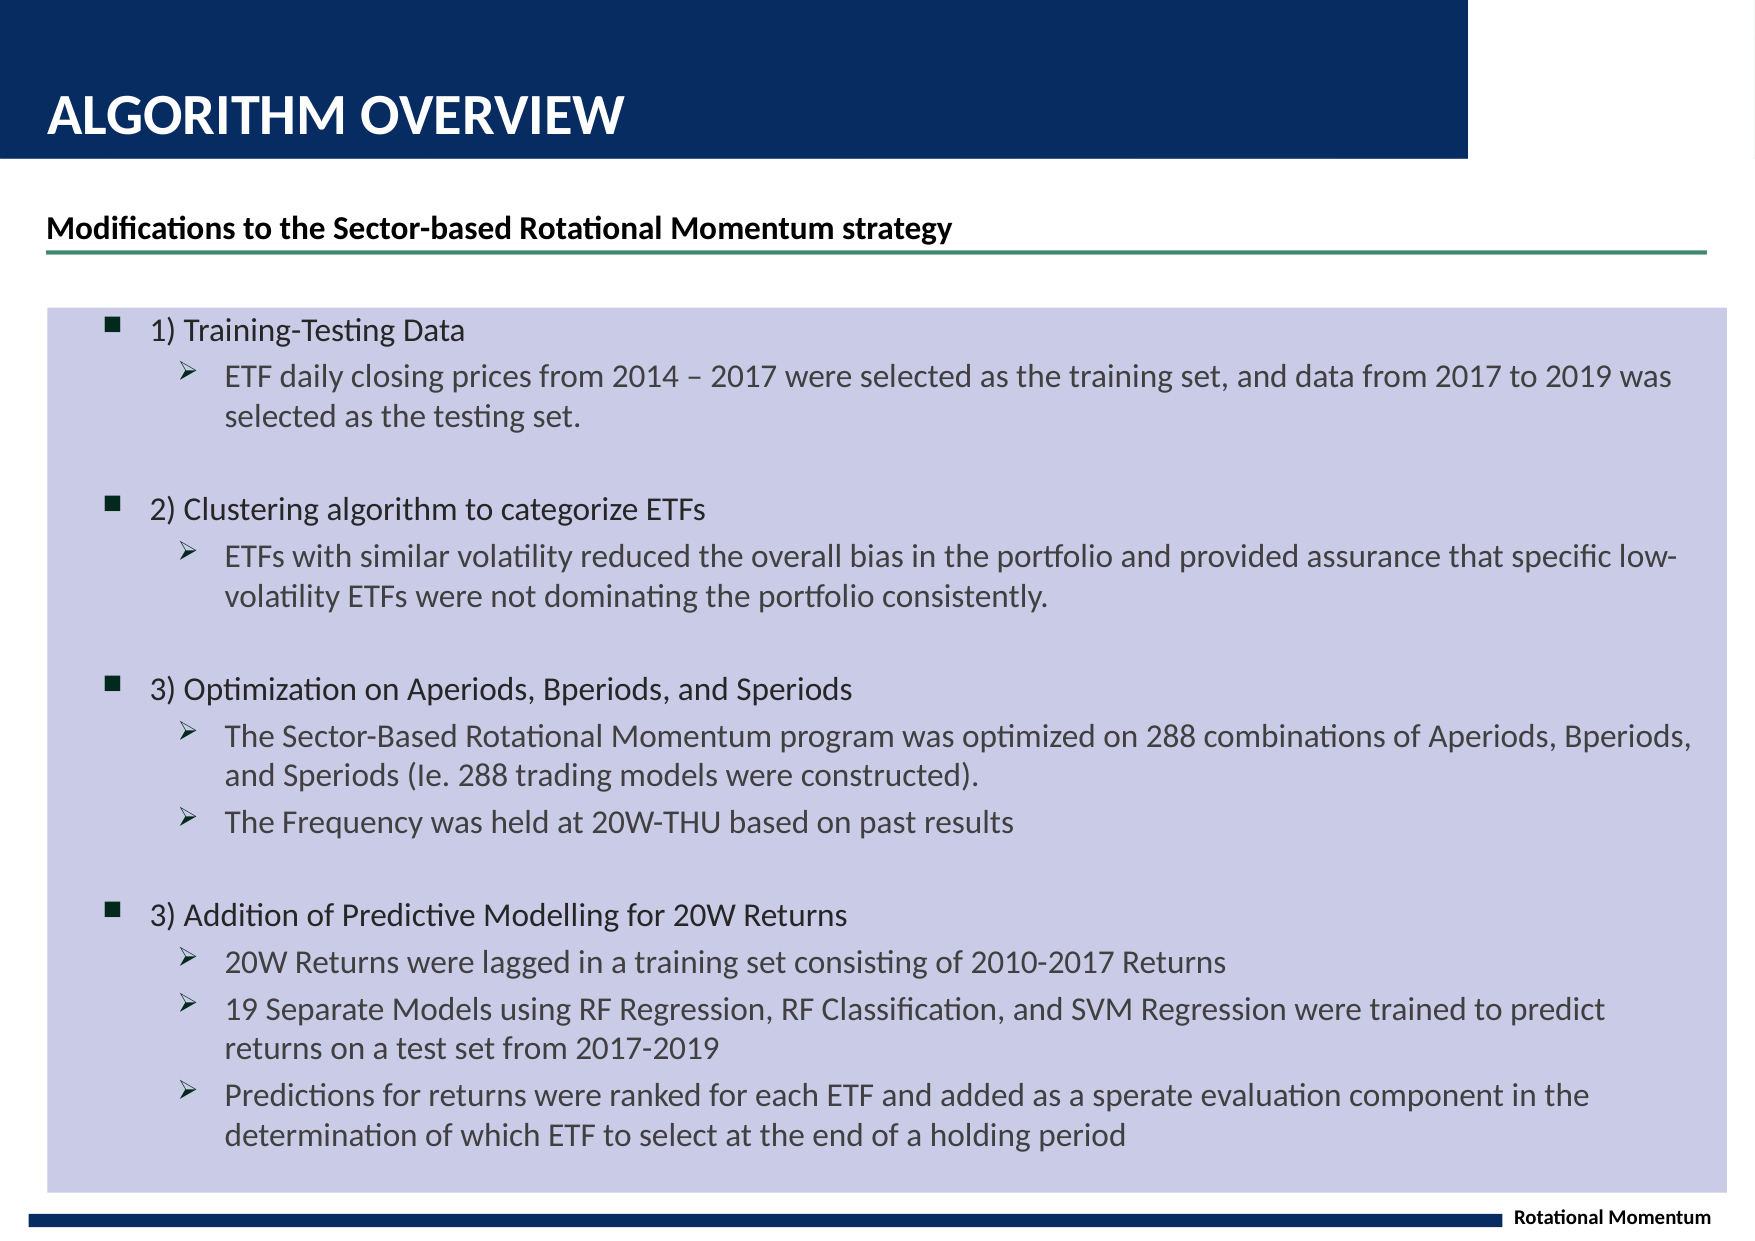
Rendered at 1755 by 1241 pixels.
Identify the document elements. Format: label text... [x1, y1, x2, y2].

text_box Modifications to the Sector-based Rotational Momentum strategy [46, 202, 1707, 251]
text_box 1) Training-Testing Data ETF daily closing prices from 2014 – 2017 were selected as the training set, and data from 2017 to 2019 was selected as the testing set. 2) Clustering algorithm to categorize ETFs ETFs with similar volatility reduced the overall bias in the portfolio and provided assurance that specific low-volatility ETFs were not dominating the portfolio consistently. 3) Optimization on Aperiods, Bperiods, and Speriods The Sector-Based Rotational Momentum program was optimized on 288 combinations of Aperiods, Bperiods, and Speriods (Ie. 288 trading models were constructed). The Frequency was held at 20W-THU based on past results 3) Addition of Predictive Modelling for 20W Returns 20W Returns were lagged in a training set consisting of 2010-2017 Returns 19 Separate Models using RF Regression, RF Classification, and SVM Regression were trained to predict returns on a test set from 2017-2019 Predictions for returns were ranked for each ETF and added as a sperate evaluation component in the determination of which ETF to select at the end of a holding period [47, 307, 1727, 1193]
title ALGORITHM OVERVIEW [47, 75, 1471, 147]
